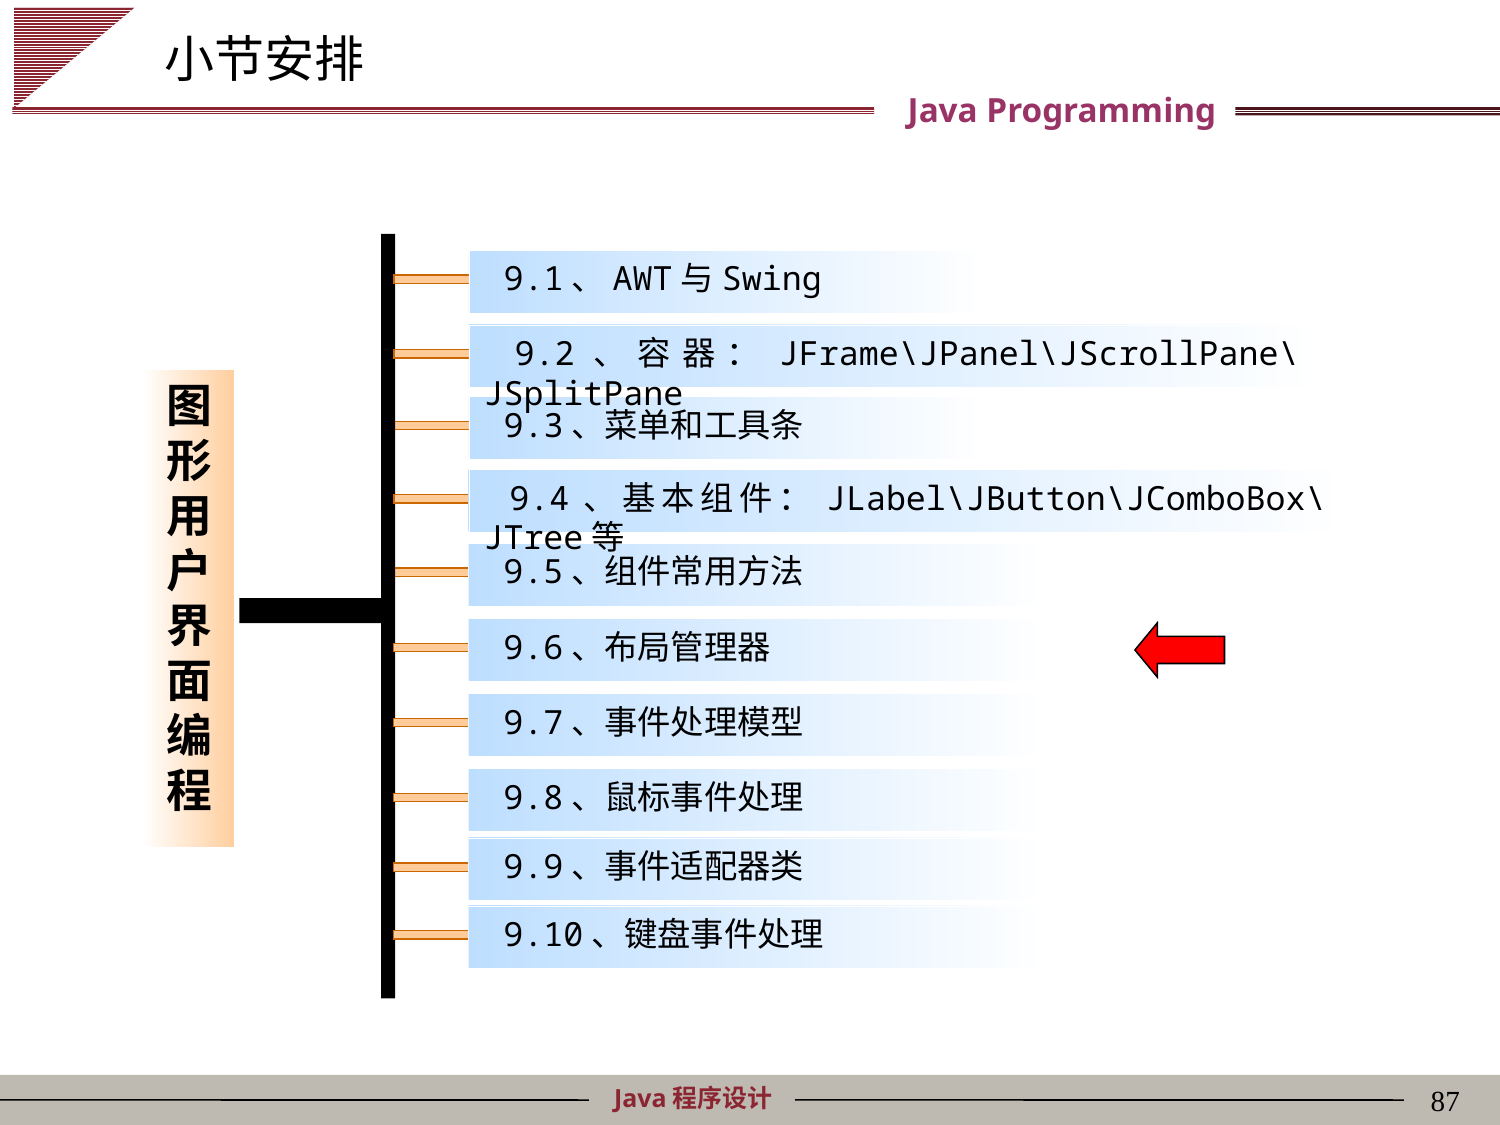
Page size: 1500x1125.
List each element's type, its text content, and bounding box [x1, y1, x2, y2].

text_box 9.1、AWT与Swing [468, 250, 981, 313]
text_box 9.7、事件处理模型 [468, 693, 1044, 756]
text_box [1134, 622, 1225, 678]
title 小节安排 [149, 20, 578, 96]
text_box 9.8、鼠标事件处理 [468, 768, 1044, 831]
text_box 9.4、基本组件：JLabel\JButton\JComboBox\JTree等 [468, 469, 1341, 532]
text_box 9.9、事件适配器类 [468, 837, 1044, 901]
text_box [393, 930, 468, 939]
text_box [393, 494, 468, 503]
text_box 图形用户界面编程 [144, 369, 234, 847]
text_box [393, 793, 468, 802]
text_box 9.10、键盘事件处理 [468, 905, 1044, 969]
text_box [393, 349, 468, 358]
text_box [393, 275, 468, 284]
text_box [381, 233, 396, 999]
text_box 9.5、组件常用方法 [468, 543, 1044, 606]
text_box [239, 598, 381, 624]
text_box [393, 718, 468, 727]
text_box 9.6、布局管理器 [468, 618, 1044, 681]
text_box [396, 568, 468, 577]
text_box 9.2、容器：JFrame\JPanel\JScrollPane\JSplitPane [468, 324, 1314, 388]
text_box [396, 421, 468, 430]
text_box [393, 863, 468, 872]
text_box [393, 643, 468, 652]
text_box 9.3、菜单和工具条 [468, 396, 981, 459]
